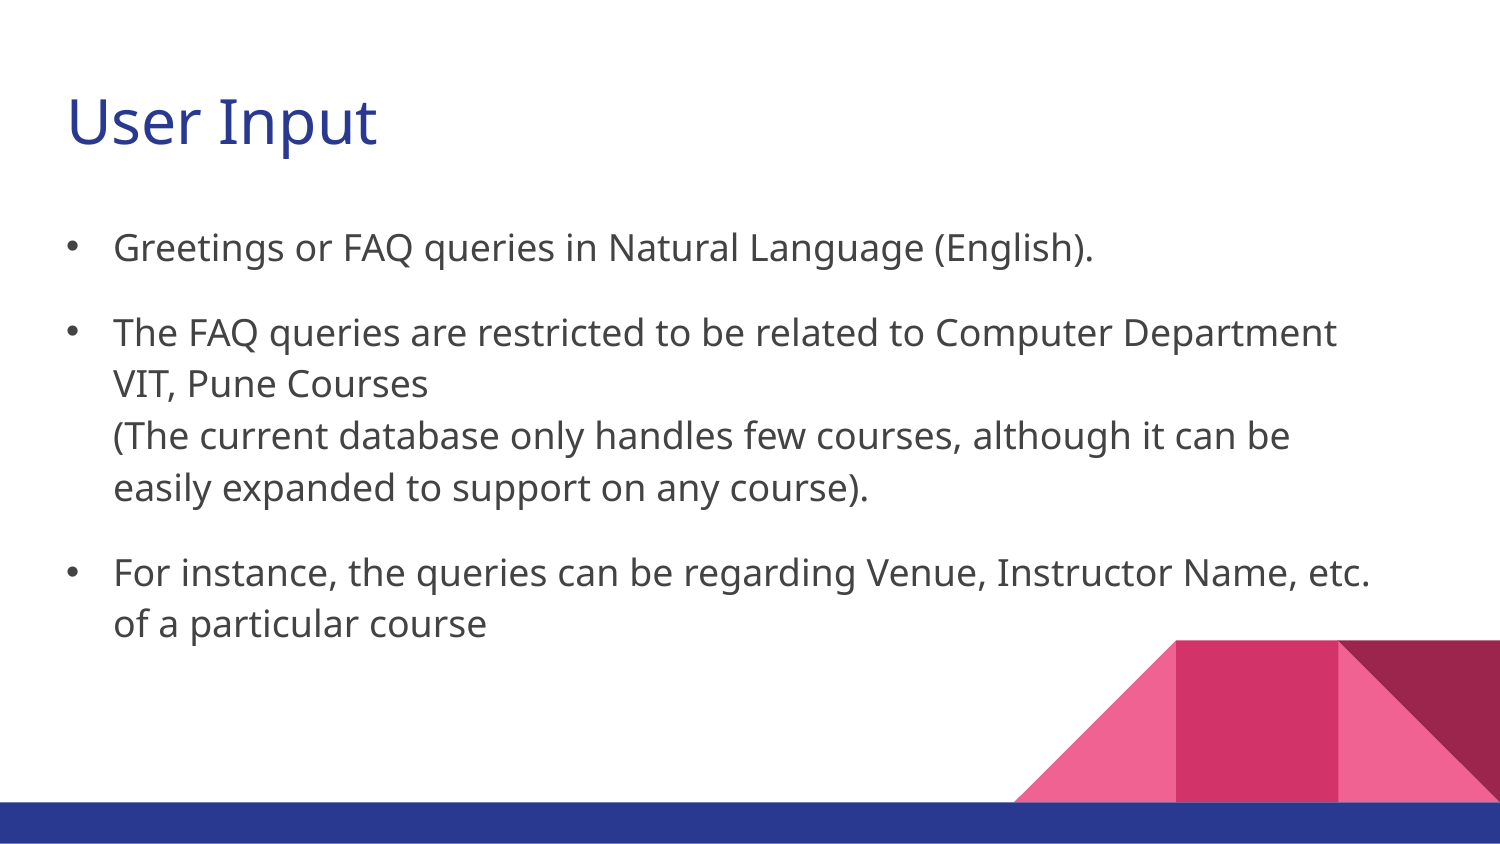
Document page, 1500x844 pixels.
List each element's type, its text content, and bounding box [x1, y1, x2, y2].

title User Input [51, 67, 1449, 167]
list Greetings or FAQ queries in Natural Language (English). The FAQ queries are restricted to be related to Computer Department VIT, Pune Courses (The current database only handles few courses, although it can be easily expanded to support on any course). For instance, the queries can be regarding Venue, Instructor Name, etc. of a particular course [51, 201, 1406, 750]
